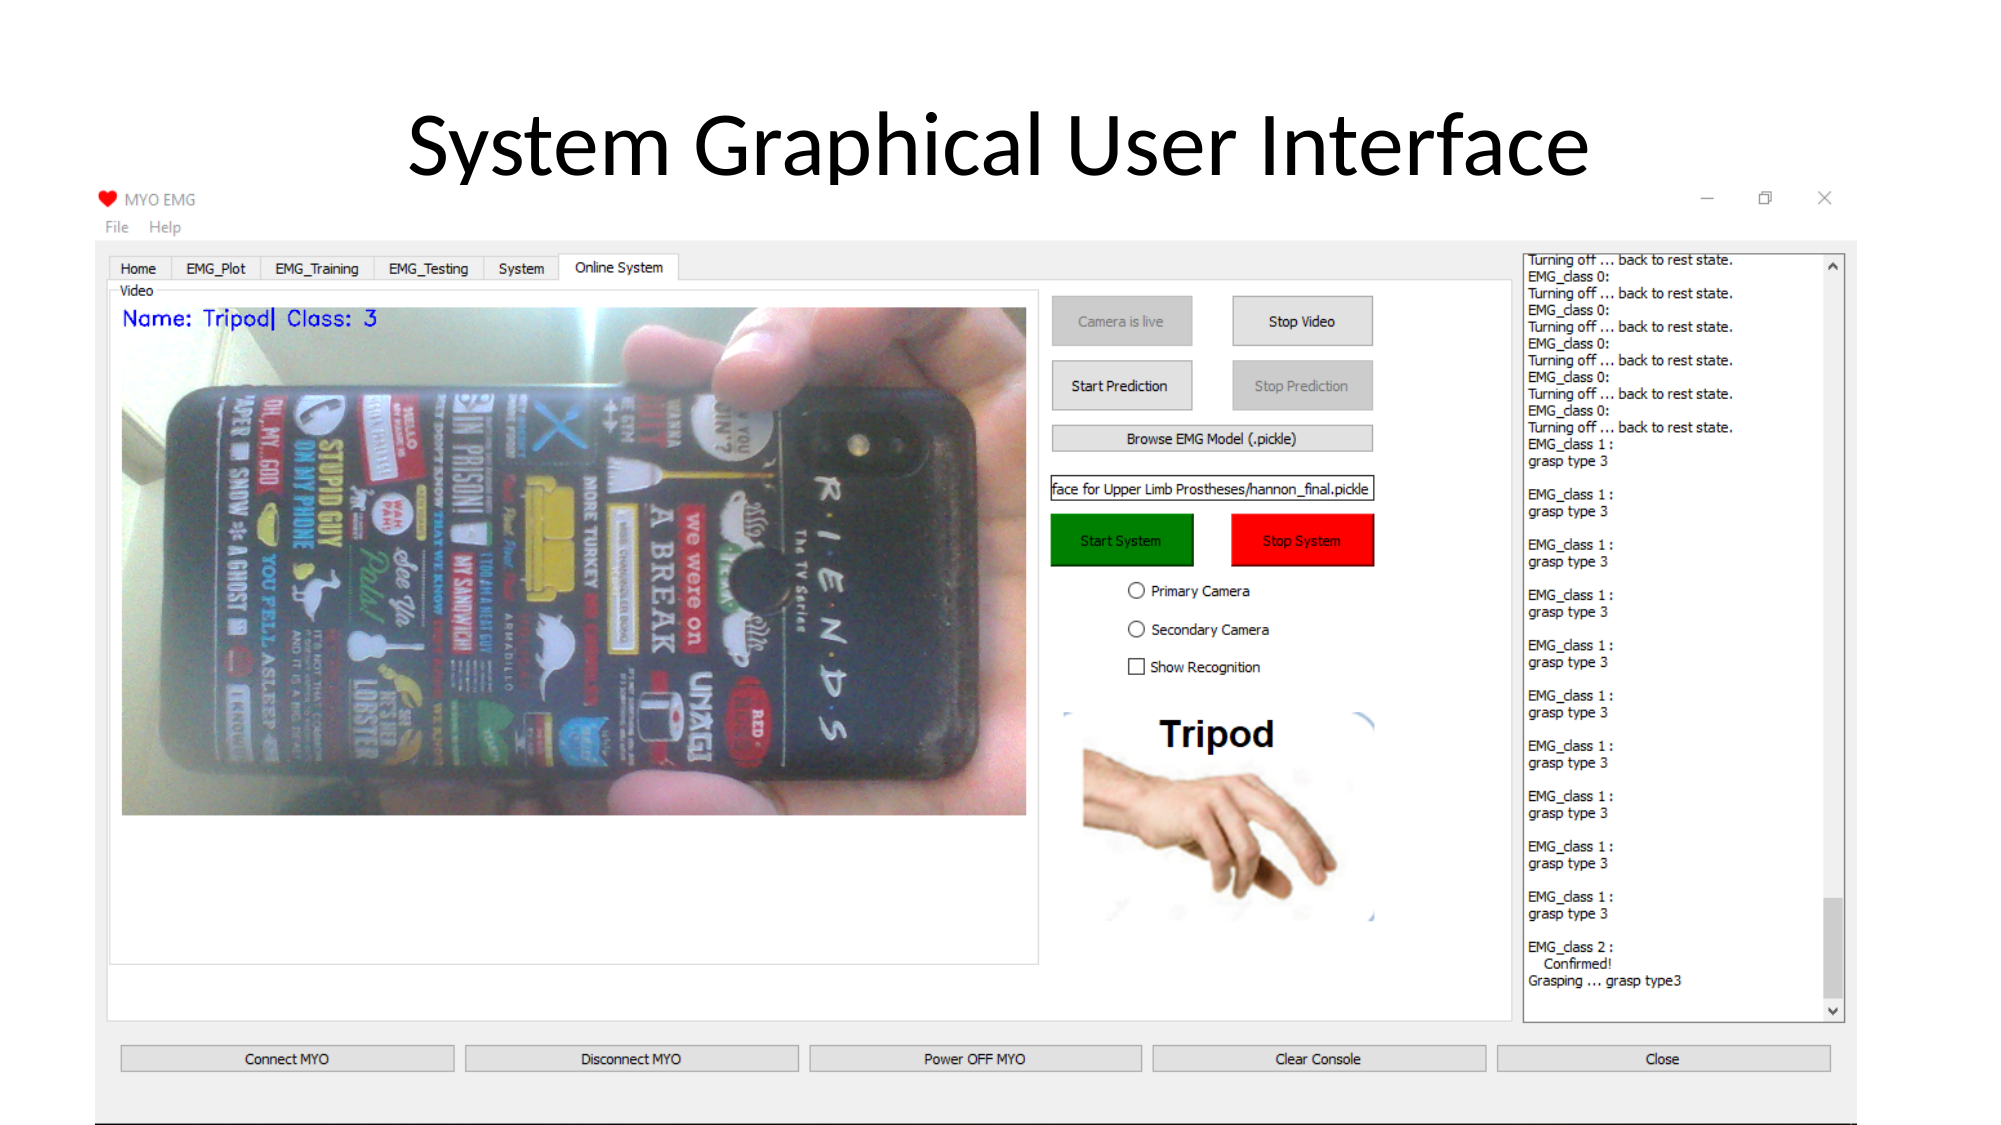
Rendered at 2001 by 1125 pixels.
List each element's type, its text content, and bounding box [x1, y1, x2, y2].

title System Graphical User Interface [99, 45, 1900, 233]
picture [95, 185, 1857, 1125]
